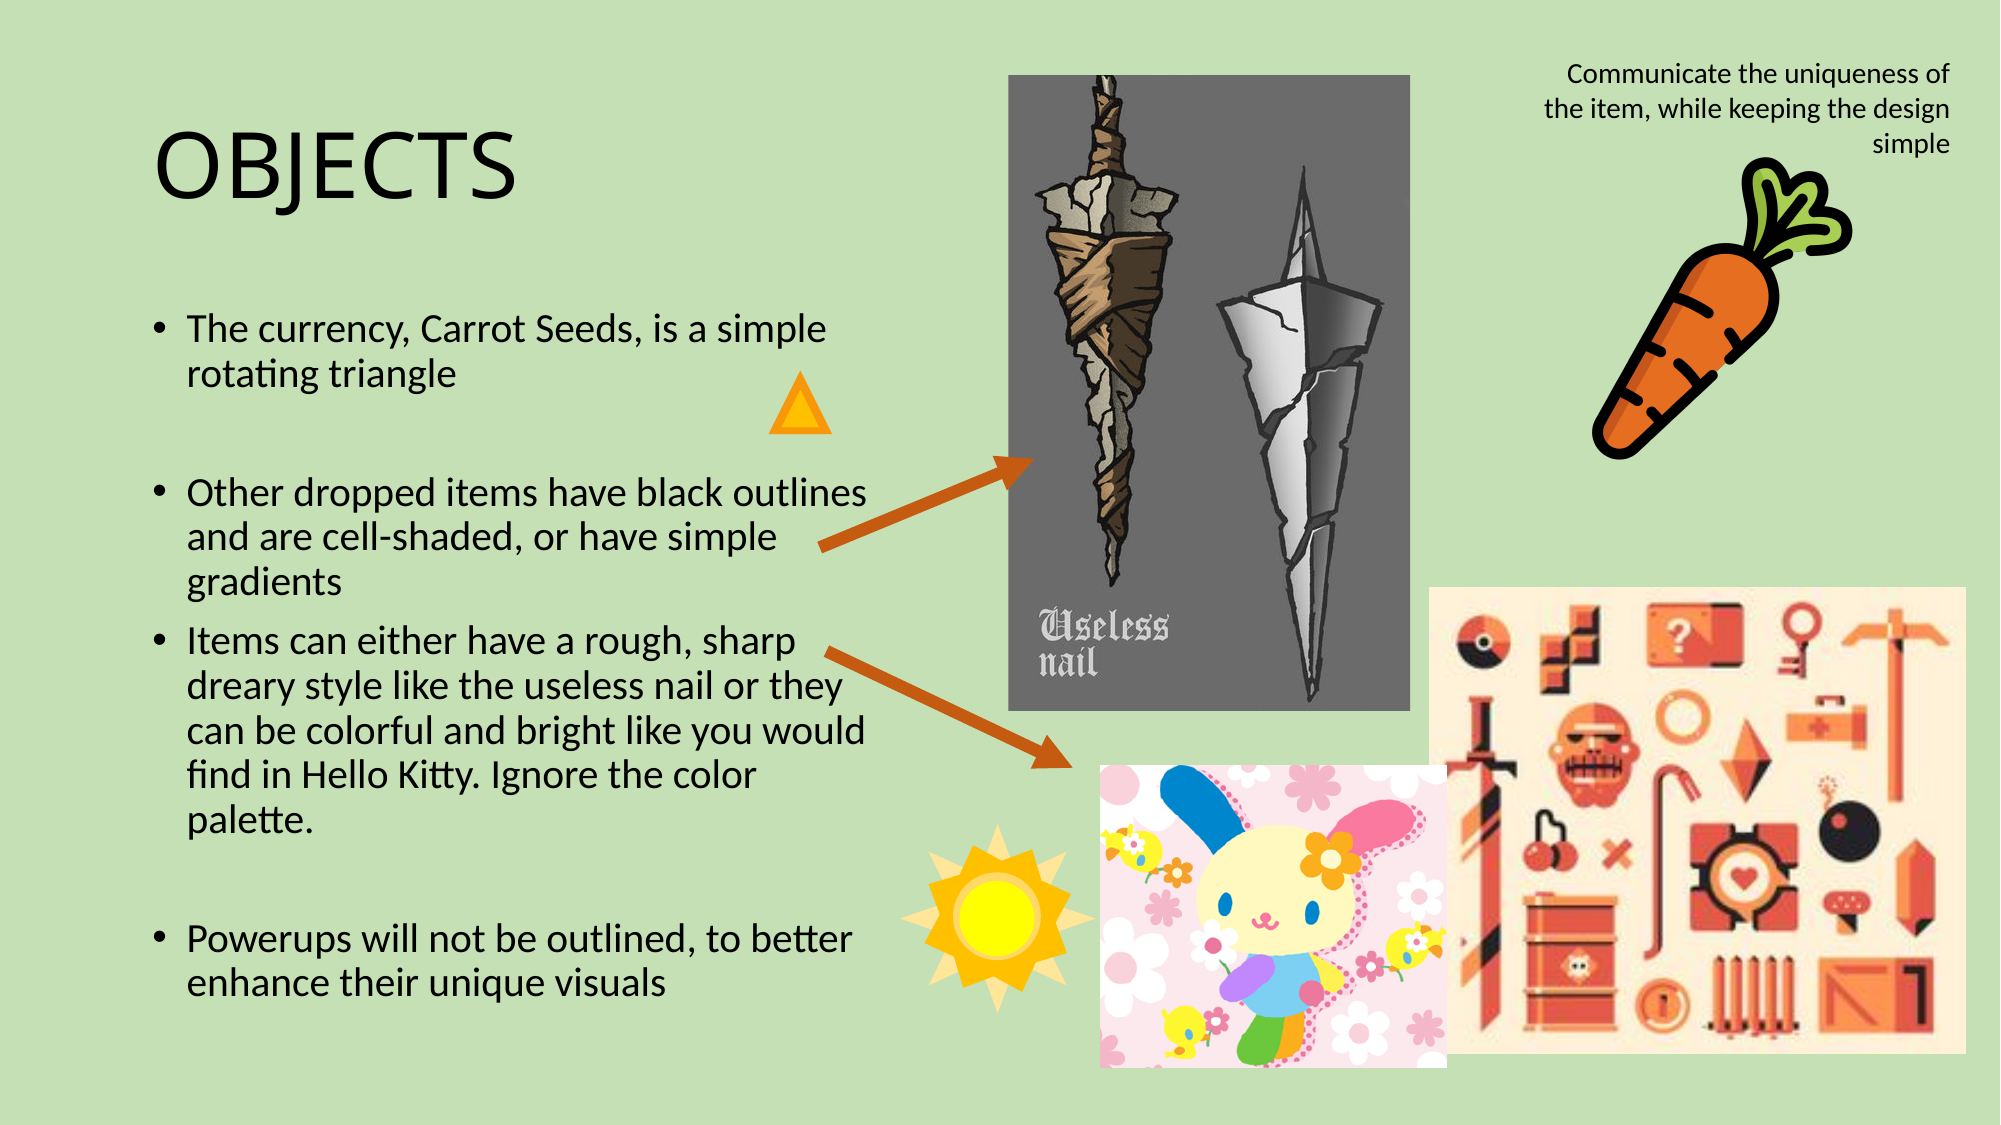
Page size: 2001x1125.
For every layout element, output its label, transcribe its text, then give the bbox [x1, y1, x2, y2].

picture [1008, 75, 1411, 711]
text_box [826, 651, 1073, 768]
title OBJECTS [137, 59, 1534, 278]
text_box The currency, Carrot Seeds, is a simple rotating triangle Other dropped items have black outlines and are cell-shaded, or have simple gradients Items can either have a rough, sharp dreary style like the useless nail or they can be colorful and bright like you would find in Hello Kitty. Ignore the color palette. Powerups will not be outlined, to better enhance their unique visuals [137, 299, 900, 1014]
picture [1463, 136, 1961, 563]
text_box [819, 458, 1035, 548]
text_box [899, 823, 1096, 1014]
picture [1099, 587, 1966, 1068]
text_box Communicate the uniqueness of the item, while keeping the design simple [1517, 47, 1966, 167]
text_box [768, 370, 833, 435]
